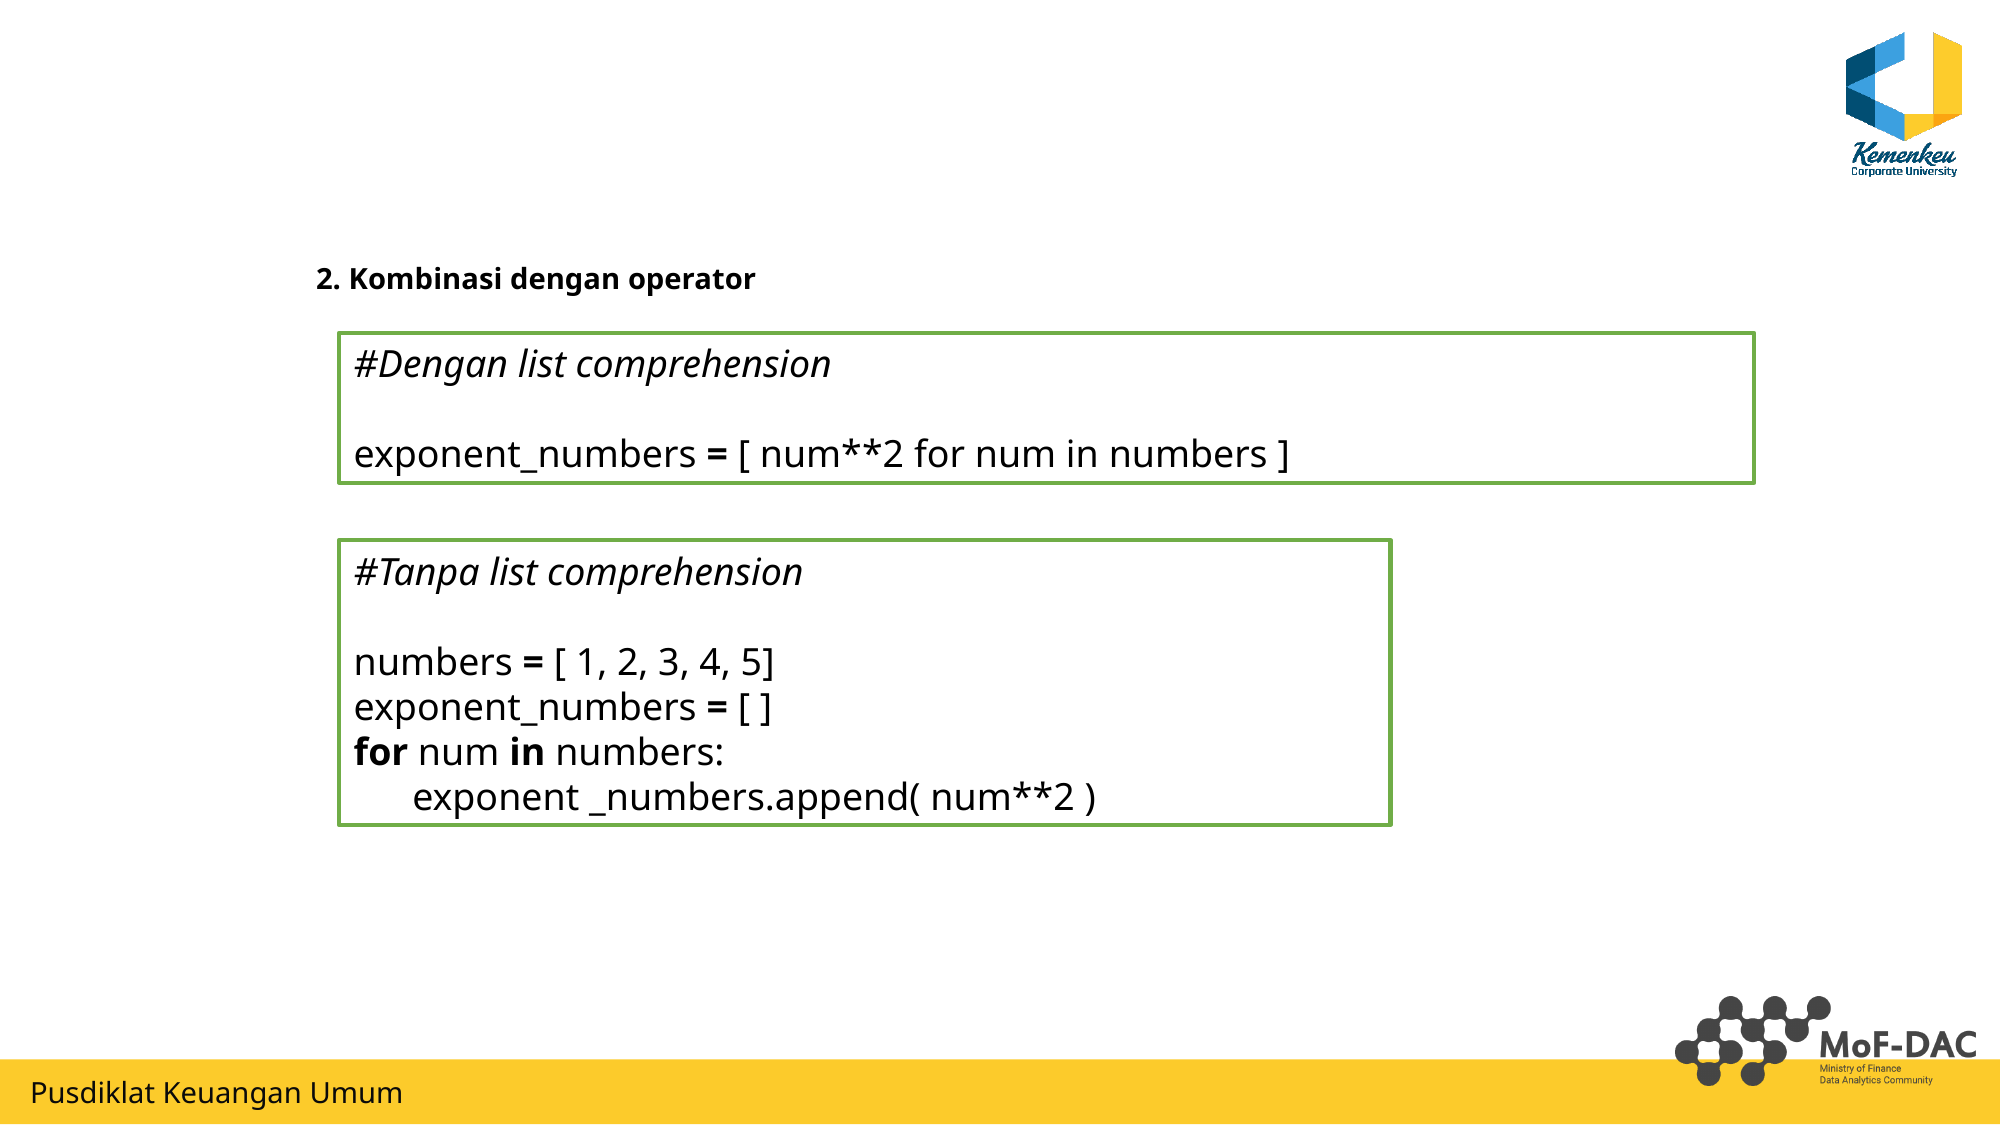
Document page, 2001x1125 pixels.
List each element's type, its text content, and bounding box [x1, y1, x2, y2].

text_box #Dengan list comprehension exponent_numbers = [ num**2 for num in numbers ] [337, 331, 1756, 485]
picture [1656, 977, 2000, 1118]
text_box 2. Kombinasi dengan operator [301, 252, 966, 303]
picture [1846, 32, 1962, 177]
text_box #Tanpa list comprehension numbers = [ 1, 2, 3, 4, 5] exponent_numbers = [ ] for num in numbers: exponent _numbers.append( num**2 ) [337, 538, 1393, 827]
